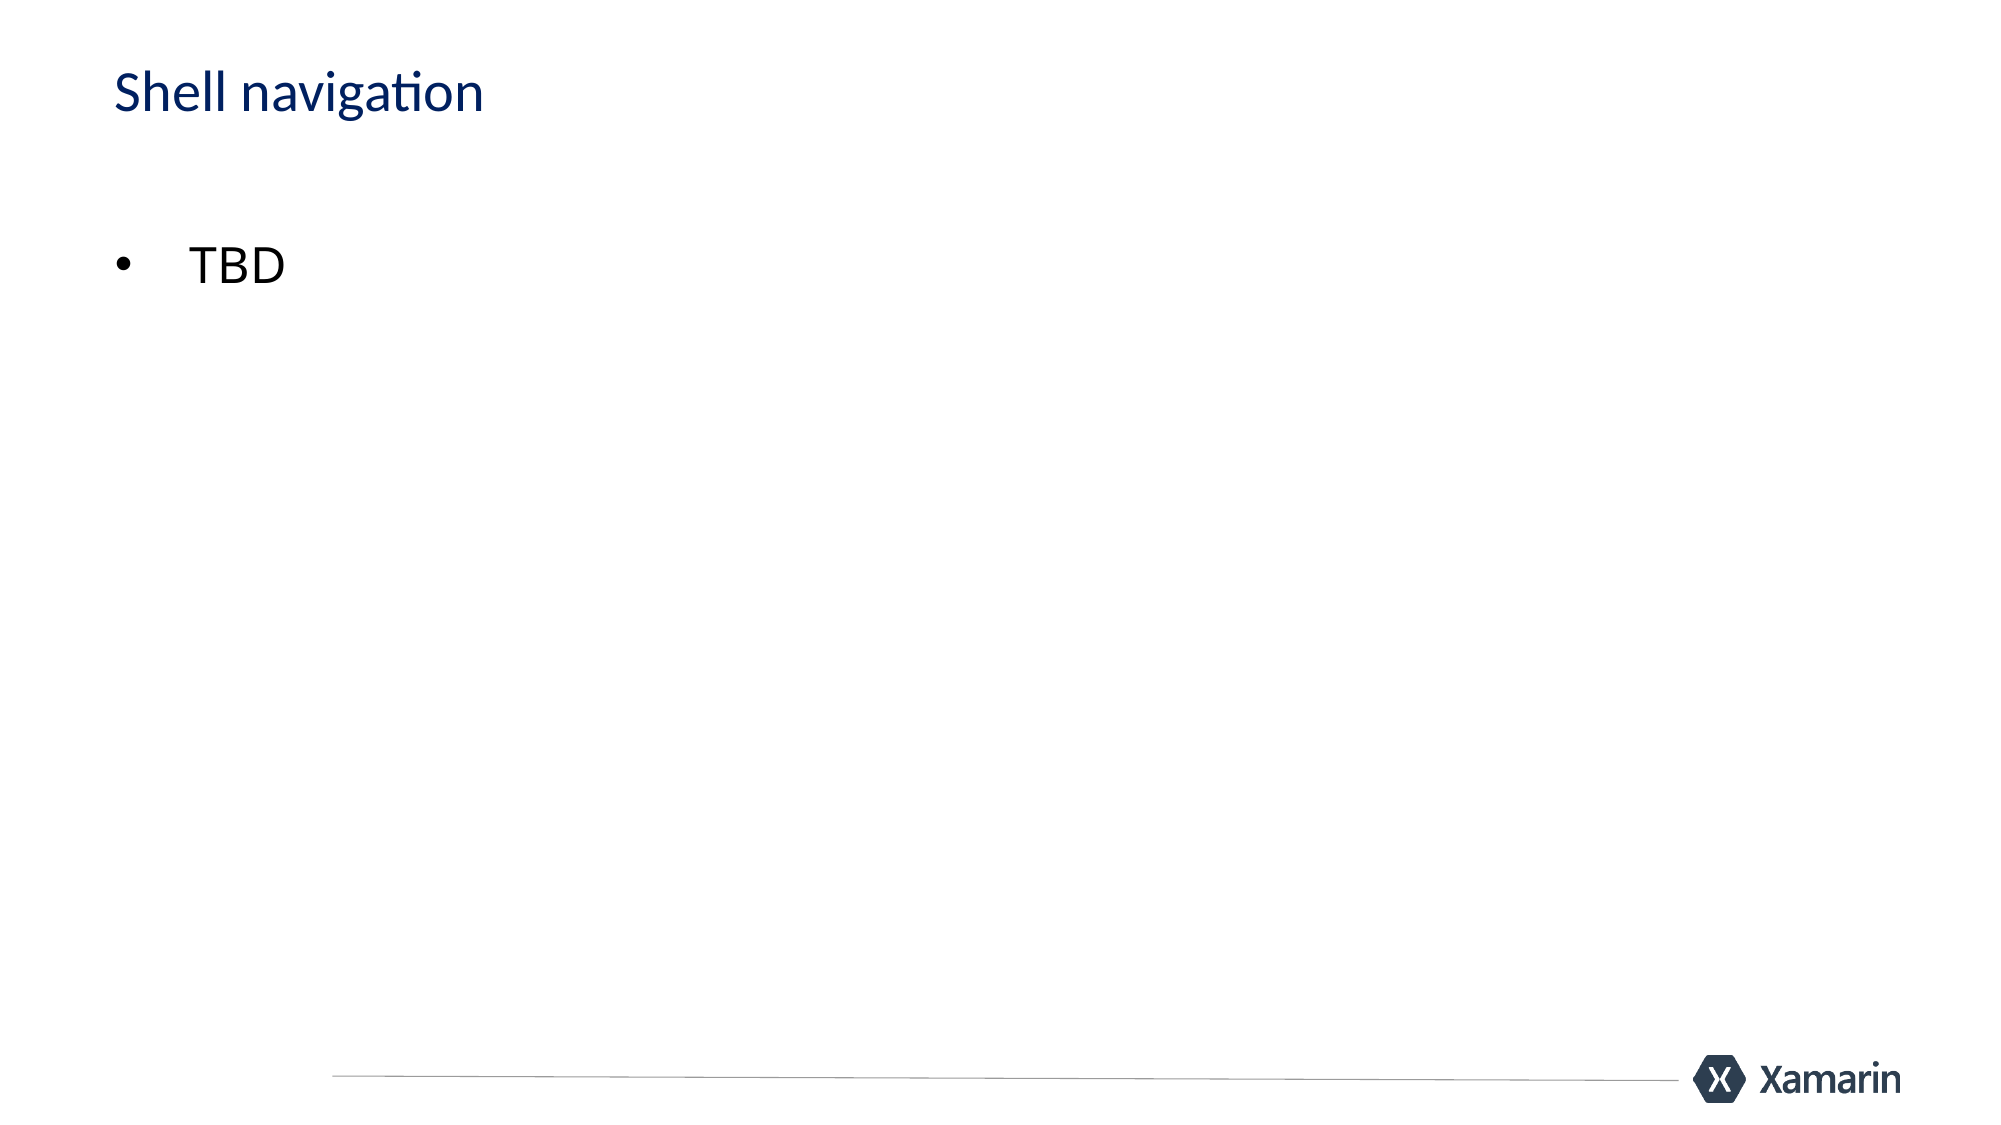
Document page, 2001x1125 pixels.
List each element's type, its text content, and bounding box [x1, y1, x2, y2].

picture [1693, 1055, 1900, 1103]
list TBD [99, 219, 1900, 942]
title Shell navigation [99, 49, 1900, 136]
